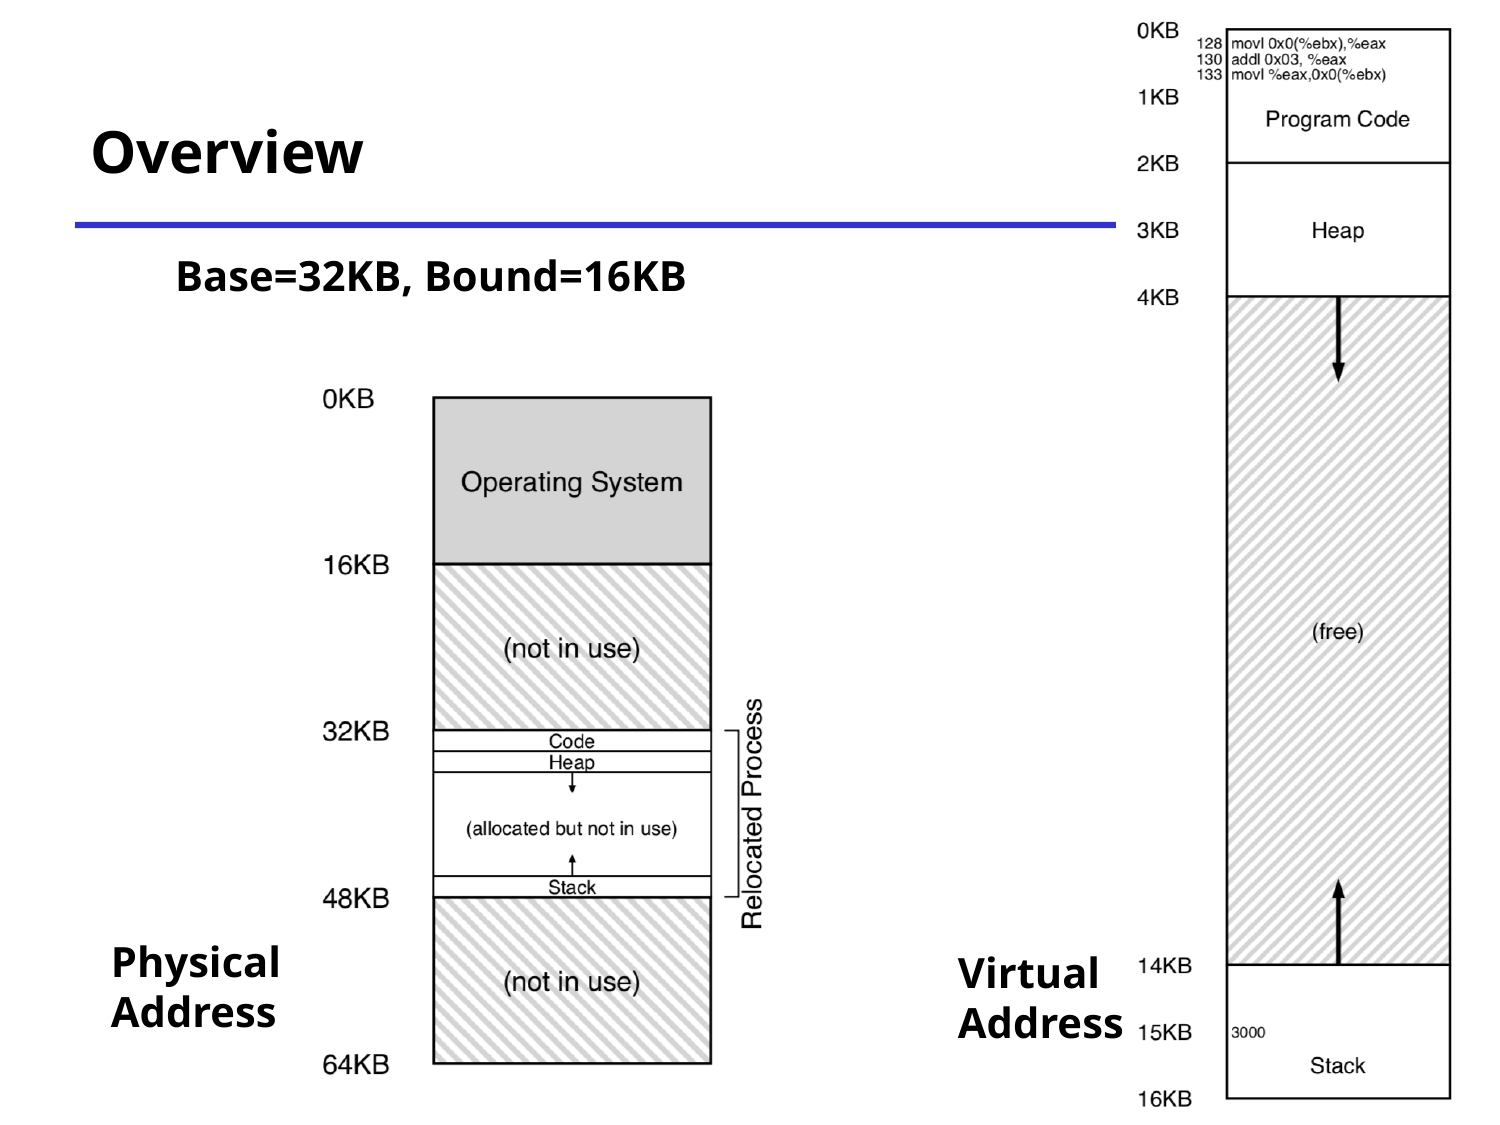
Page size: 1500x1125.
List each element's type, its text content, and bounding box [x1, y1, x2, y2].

picture [1116, 0, 1477, 1125]
text_box Physical Address [96, 928, 294, 1044]
text_box Virtual Address [943, 939, 1111, 1055]
text_box Base=32KB, Bound=16KB [160, 242, 853, 307]
title Overview [75, 75, 1111, 225]
picture [299, 373, 790, 1088]
